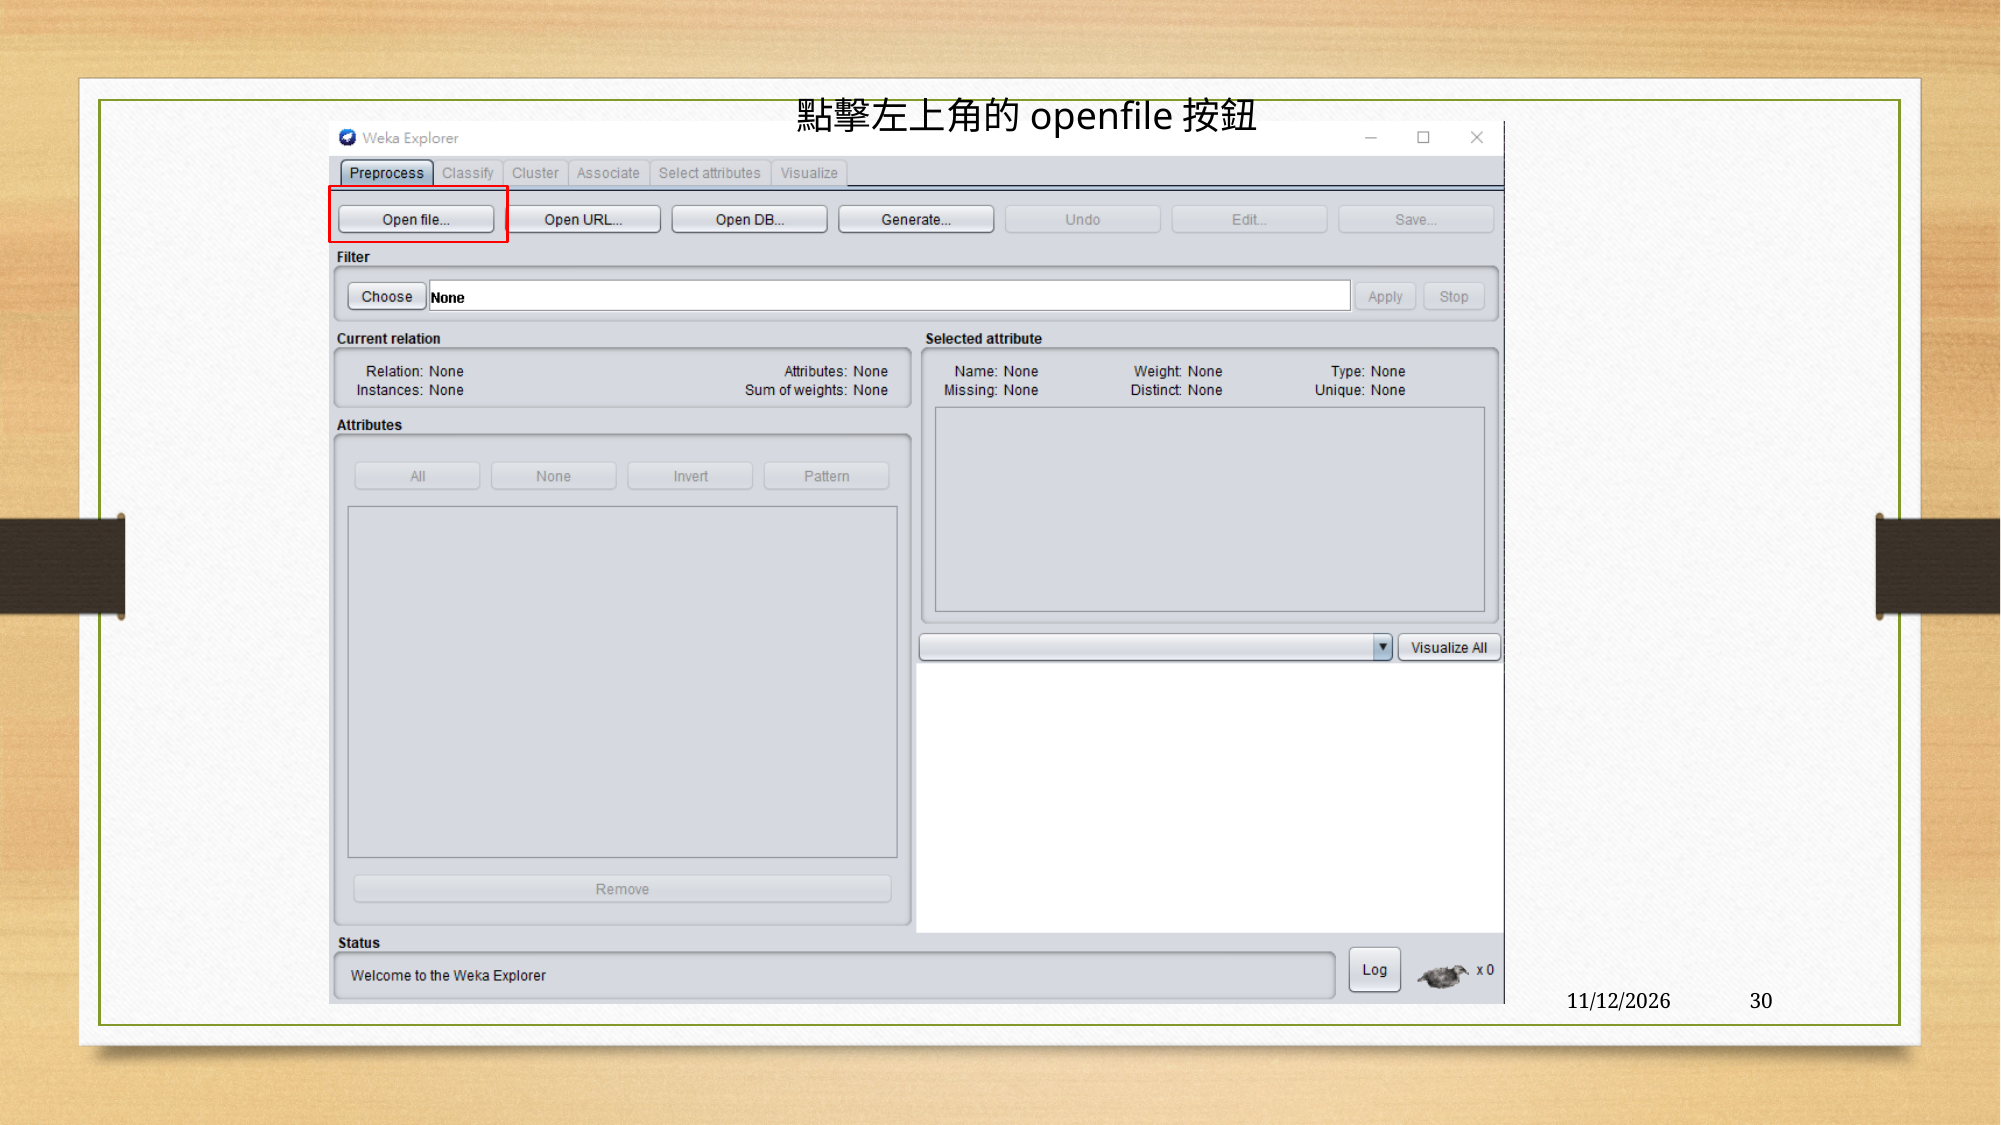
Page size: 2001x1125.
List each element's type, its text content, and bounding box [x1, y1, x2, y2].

text_box 點擊左上角的openfile按鈕 [781, 84, 1273, 121]
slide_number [1423, 979, 1686, 1025]
picture [0, 0, 2001, 1125]
slide_number 30 [1698, 979, 1788, 1025]
